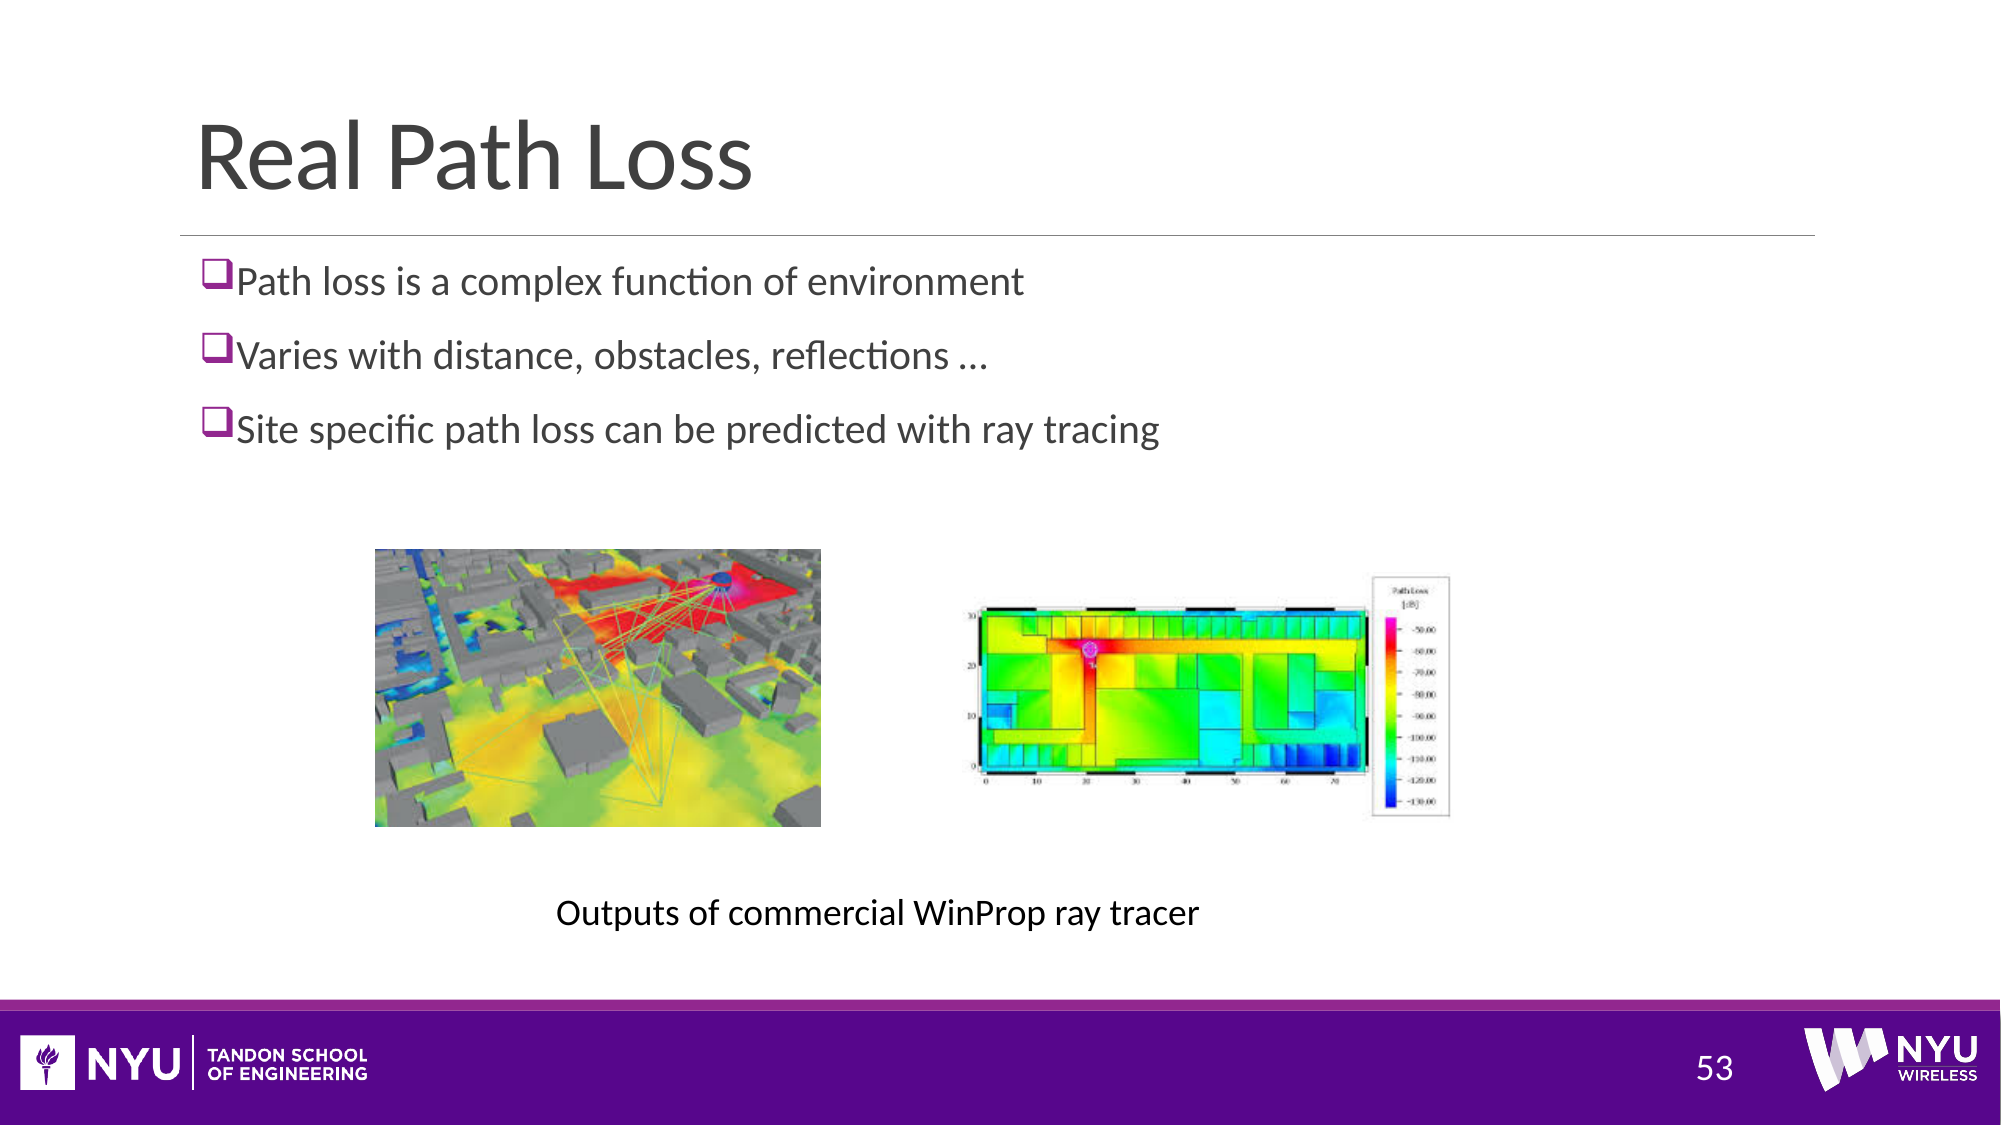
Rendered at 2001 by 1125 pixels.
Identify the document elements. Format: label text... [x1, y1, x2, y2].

picture [374, 549, 821, 828]
list Path loss is a complex function of environment Varies with distance, obstacles, reflections … Site specific path loss can be predicted with ray tracing [199, 251, 1475, 502]
title Real Path Loss [180, 47, 1830, 218]
text_box Outputs of commercial WinProp ray tracer [541, 881, 1216, 941]
slide_number 53 [1533, 1035, 1749, 1096]
picture [961, 571, 1456, 823]
